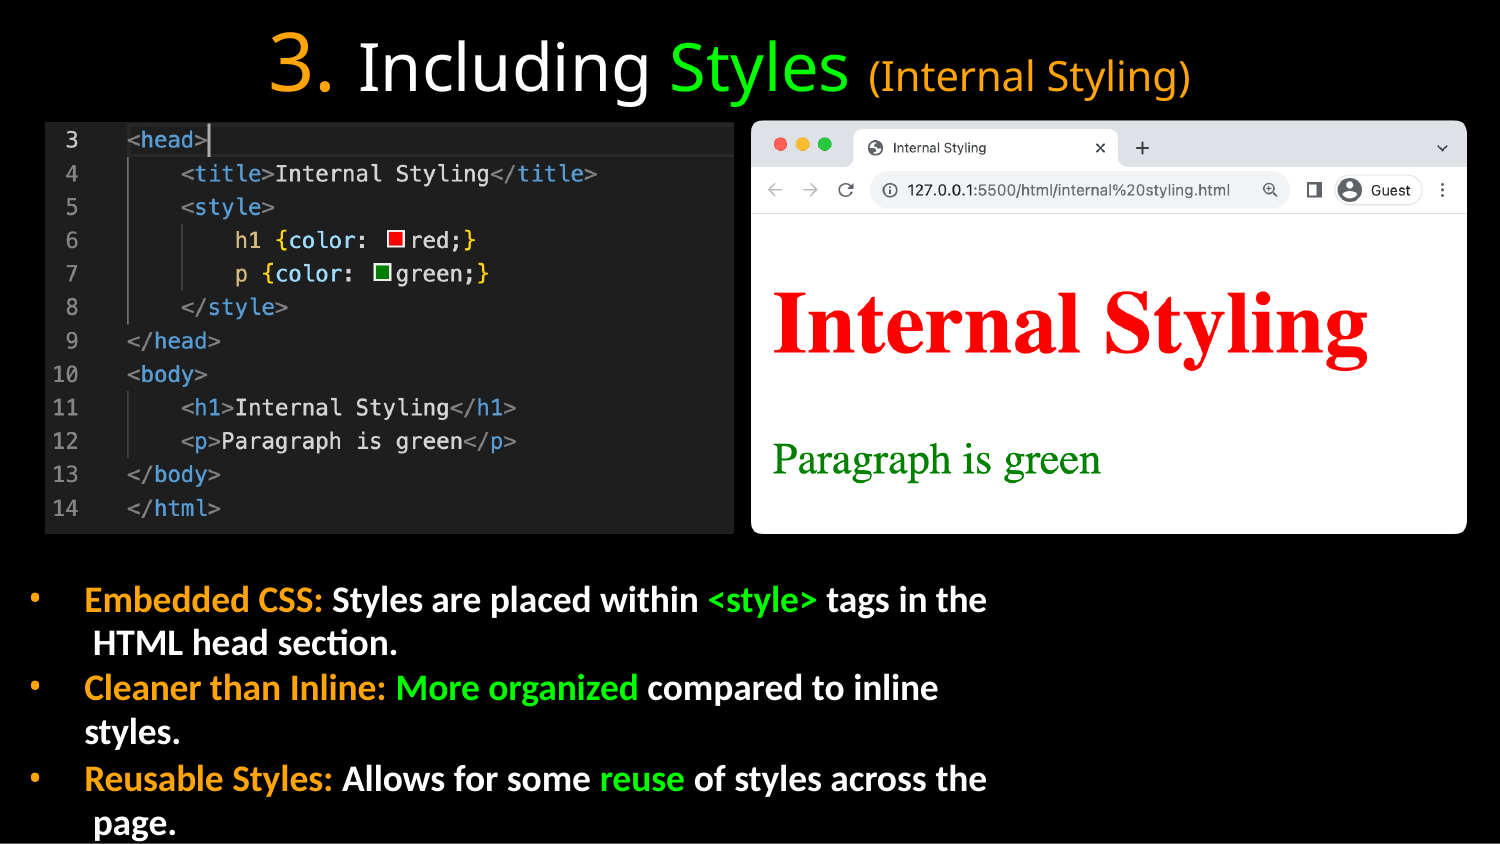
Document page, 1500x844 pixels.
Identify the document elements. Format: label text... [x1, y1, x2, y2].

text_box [45, 108, 1483, 548]
title 3. Including Styles (Internal Styling) [266, 23, 1234, 107]
text_box Embedded CSS: Styles are placed within <style> tags in the HTML head section. Cleaner than Inline: More organized compared to inline styles. Reusable Styles: Allows for some reuse of styles across the page. [26, 571, 1055, 844]
